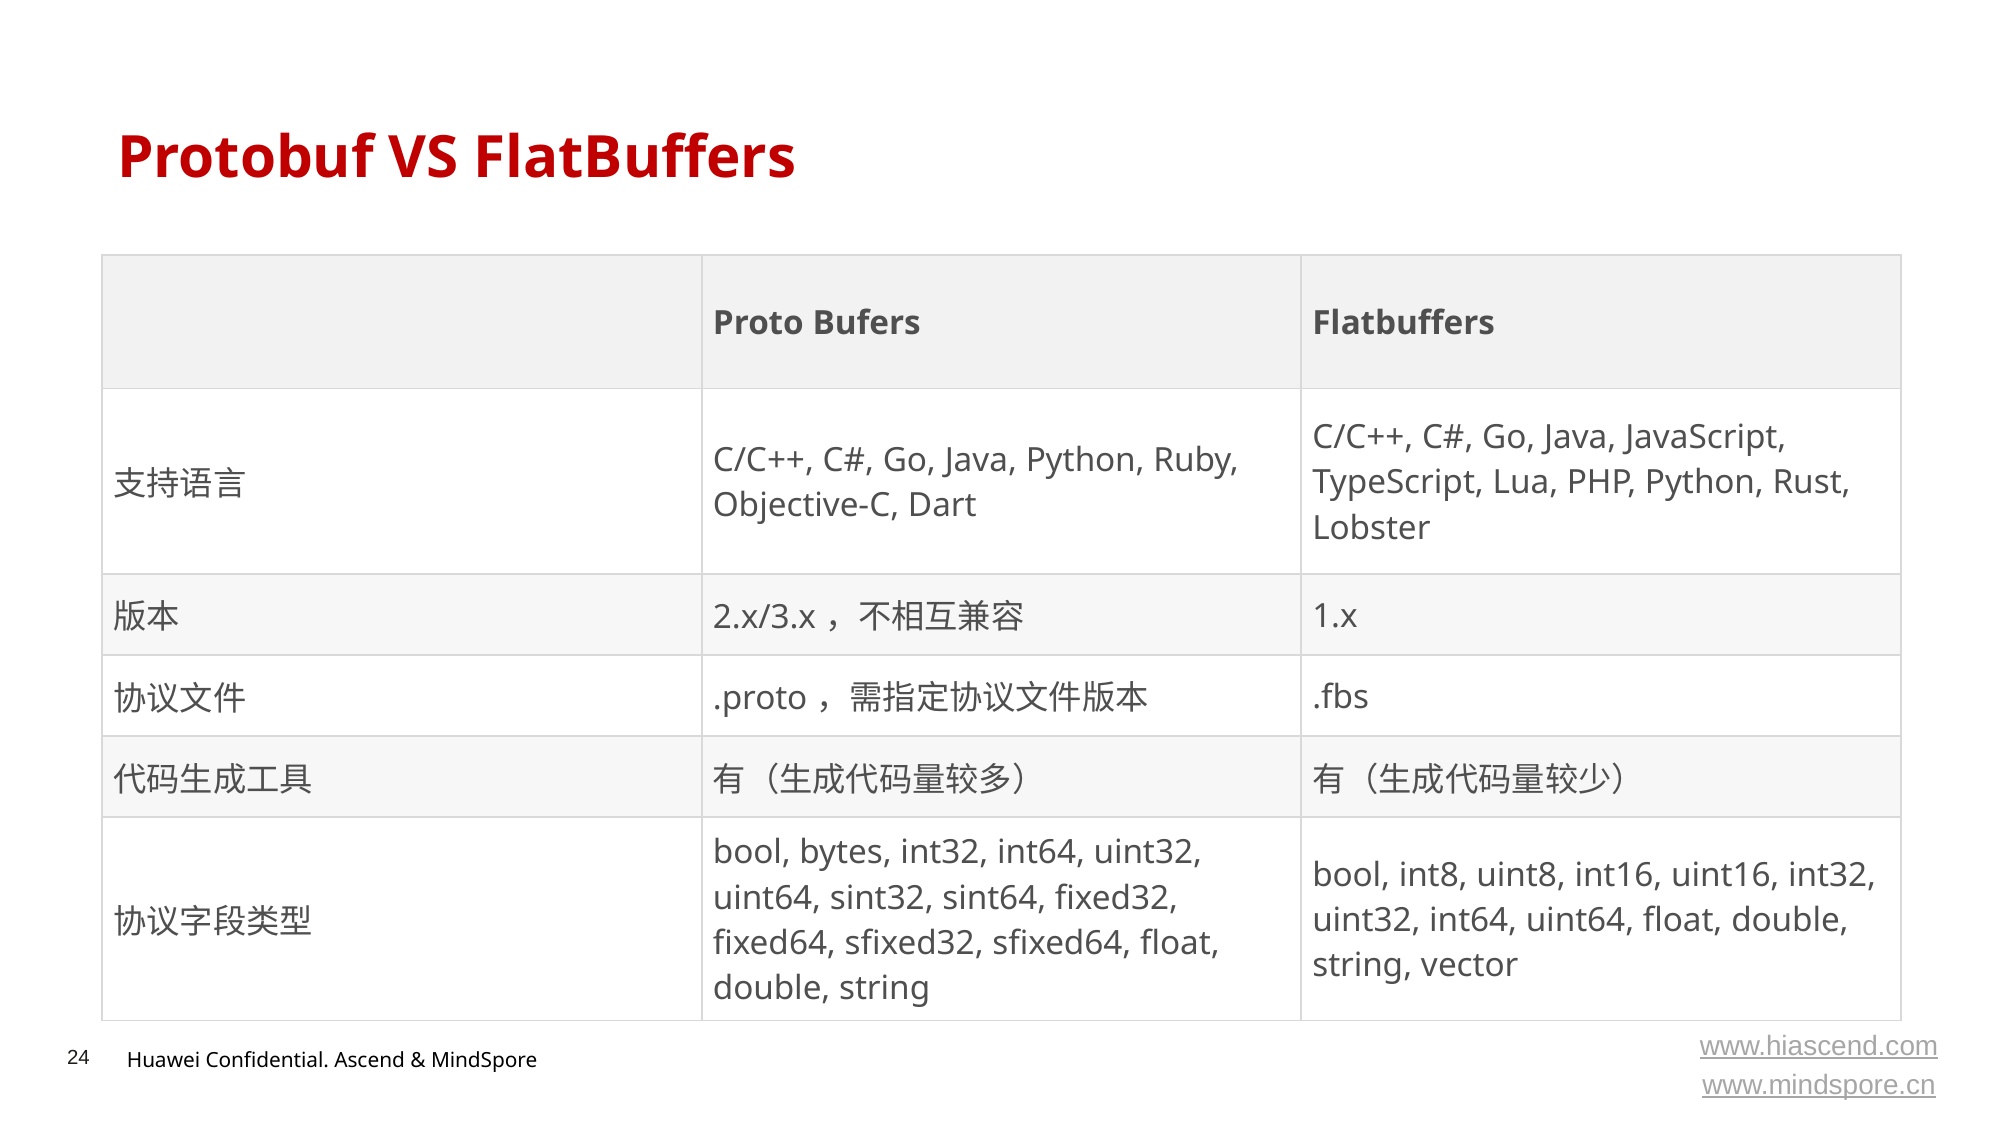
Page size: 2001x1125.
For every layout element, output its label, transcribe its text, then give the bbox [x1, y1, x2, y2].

table_cell 1.x [1302, 575, 1900, 654]
table_cell 代码生成工具 [103, 737, 701, 816]
table_cell 支持语言 [103, 389, 701, 573]
table_header Proto Bufers [703, 256, 1300, 388]
table_cell C/C++, C#, Go, Java, Python, Ruby, Objective-C, Dart [703, 389, 1300, 573]
table_cell 有（生成代码量较少） [1302, 737, 1900, 816]
table_header [103, 256, 701, 388]
title Protobuf VS FlatBuffers [102, 111, 1901, 209]
table_cell 版本 [103, 575, 701, 654]
table_cell bool, int8, uint8, int16, uint16, int32, uint32, int64, uint64, float, double, string, vector [1302, 818, 1900, 1020]
table_cell 协议文件 [103, 656, 701, 735]
table_cell 协议字段类型 [103, 818, 701, 1020]
table_cell 2.x/3.x，不相互兼容 [703, 575, 1300, 654]
table_cell .proto，需指定协议文件版本 [703, 656, 1300, 735]
table_cell C/C++, C#, Go, Java, JavaScript, TypeScript, Lua, PHP, Python, Rust, Lobster [1302, 389, 1900, 573]
table_cell 有（生成代码量较多） [703, 737, 1300, 816]
table_cell bool, bytes, int32, int64, uint32, uint64, sint32, sint64, fixed32, fixed64, sfixed32, sfixed64, float, double, string [703, 818, 1300, 1020]
table_header Flatbuffers [1302, 256, 1900, 388]
table_cell .fbs [1302, 656, 1900, 735]
